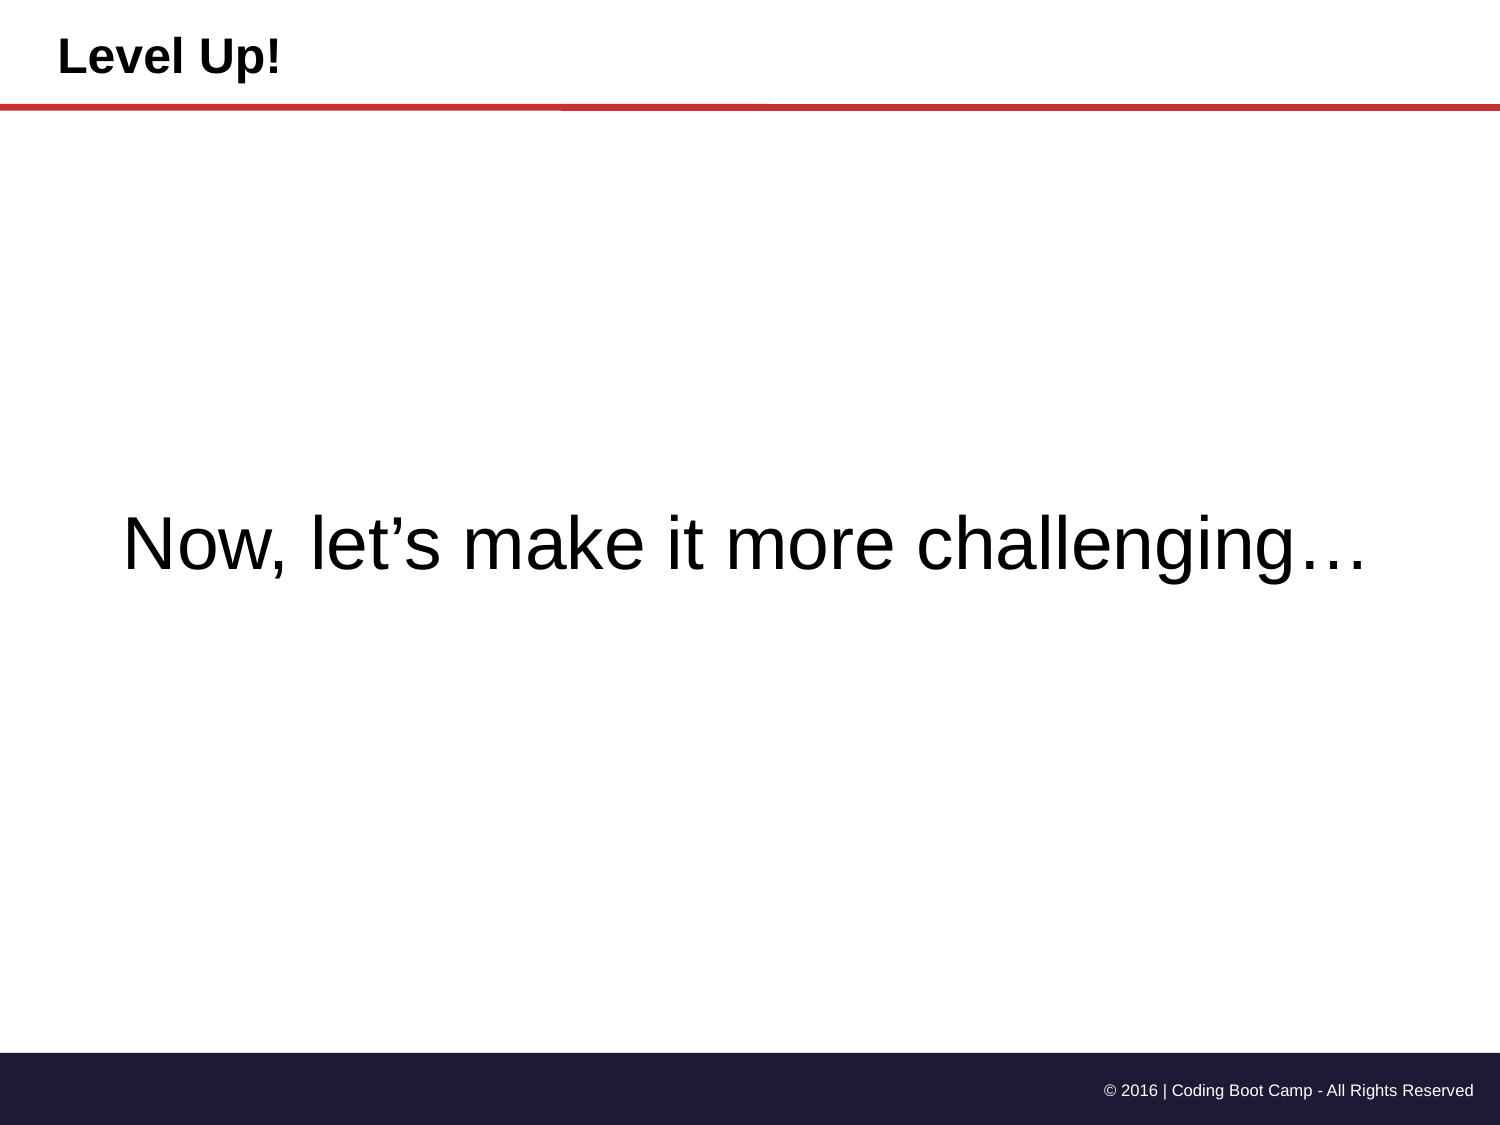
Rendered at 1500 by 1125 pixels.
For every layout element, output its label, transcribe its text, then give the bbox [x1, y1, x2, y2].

text_box Level Up! [49, 16, 948, 91]
text_box Now, let’s make it more challenging… [72, 487, 1423, 593]
